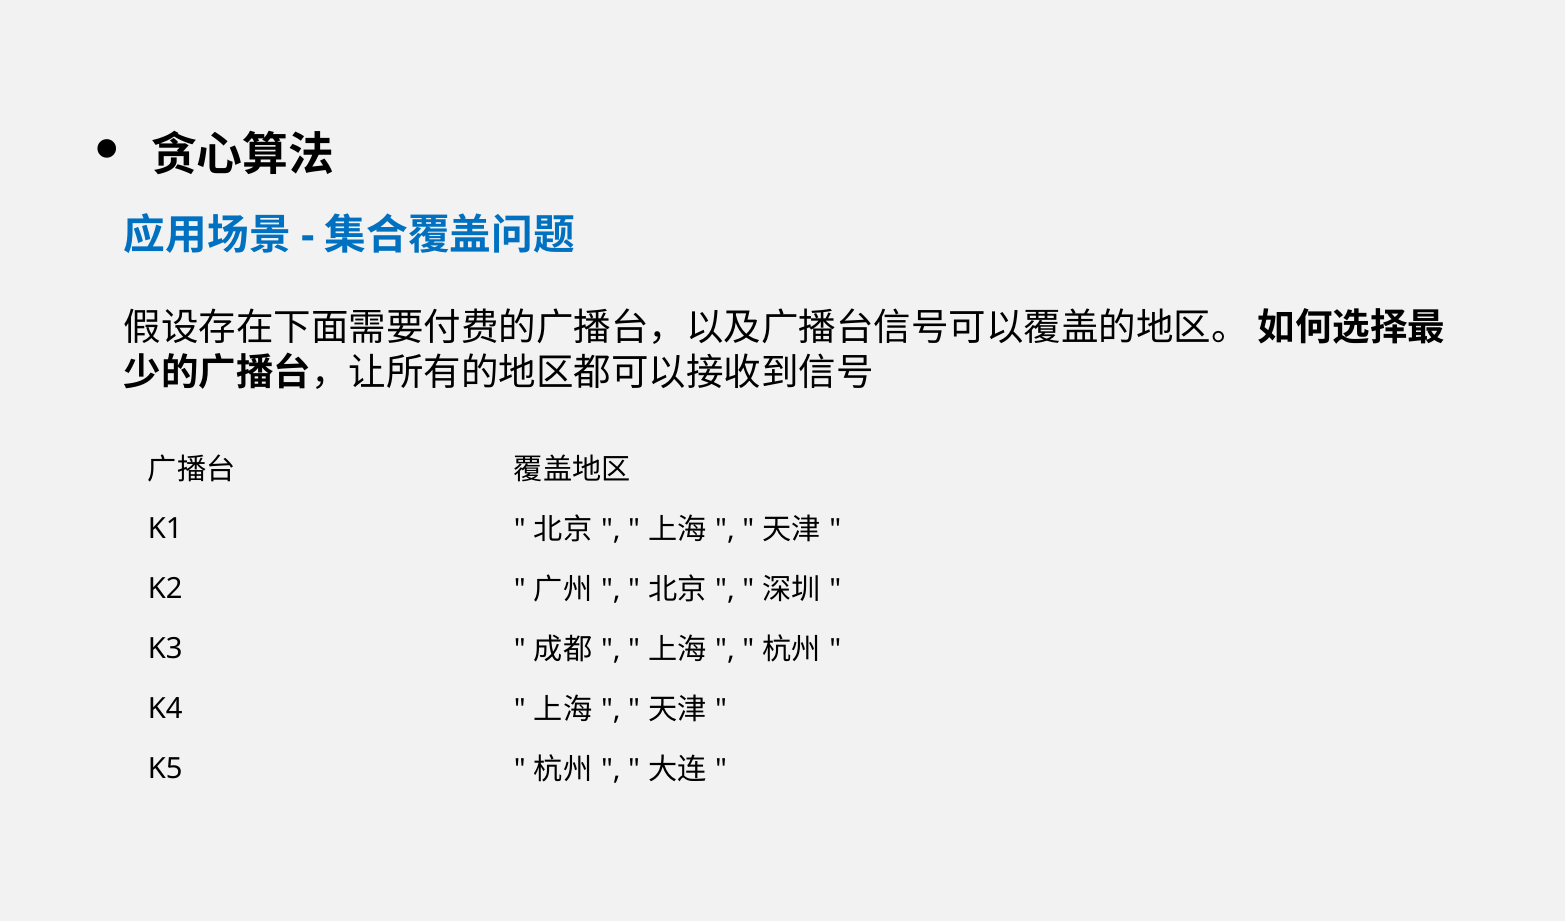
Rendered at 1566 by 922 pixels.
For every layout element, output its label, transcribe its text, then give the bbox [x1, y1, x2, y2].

table_cell K1 [133, 497, 499, 557]
table_cell K4 [133, 677, 499, 737]
text_box 贪心算法 [79, 123, 1325, 188]
text_box 应用场景-集合覆盖问题 假设存在下面需要付费的广播台，以及广播台信号可以覆盖的地区。 如何选择最少的广播台，让所有的地区都可以接收到信号 [109, 200, 1492, 401]
table_header 广播台 [133, 437, 499, 497]
table_header 覆盖地区 [499, 437, 1220, 497]
table_cell "杭州", "大连" [499, 737, 1220, 797]
table_cell K5 [133, 737, 499, 797]
table_cell "广州", "北京", "深圳" [499, 557, 1220, 617]
table_cell K2 [133, 557, 499, 617]
table_cell "成都", "上海", "杭州" [499, 617, 1220, 677]
table_cell "北京", "上海", "天津" [499, 497, 1220, 557]
table_cell K3 [133, 617, 499, 677]
table_cell "上海", "天津" [499, 677, 1220, 737]
